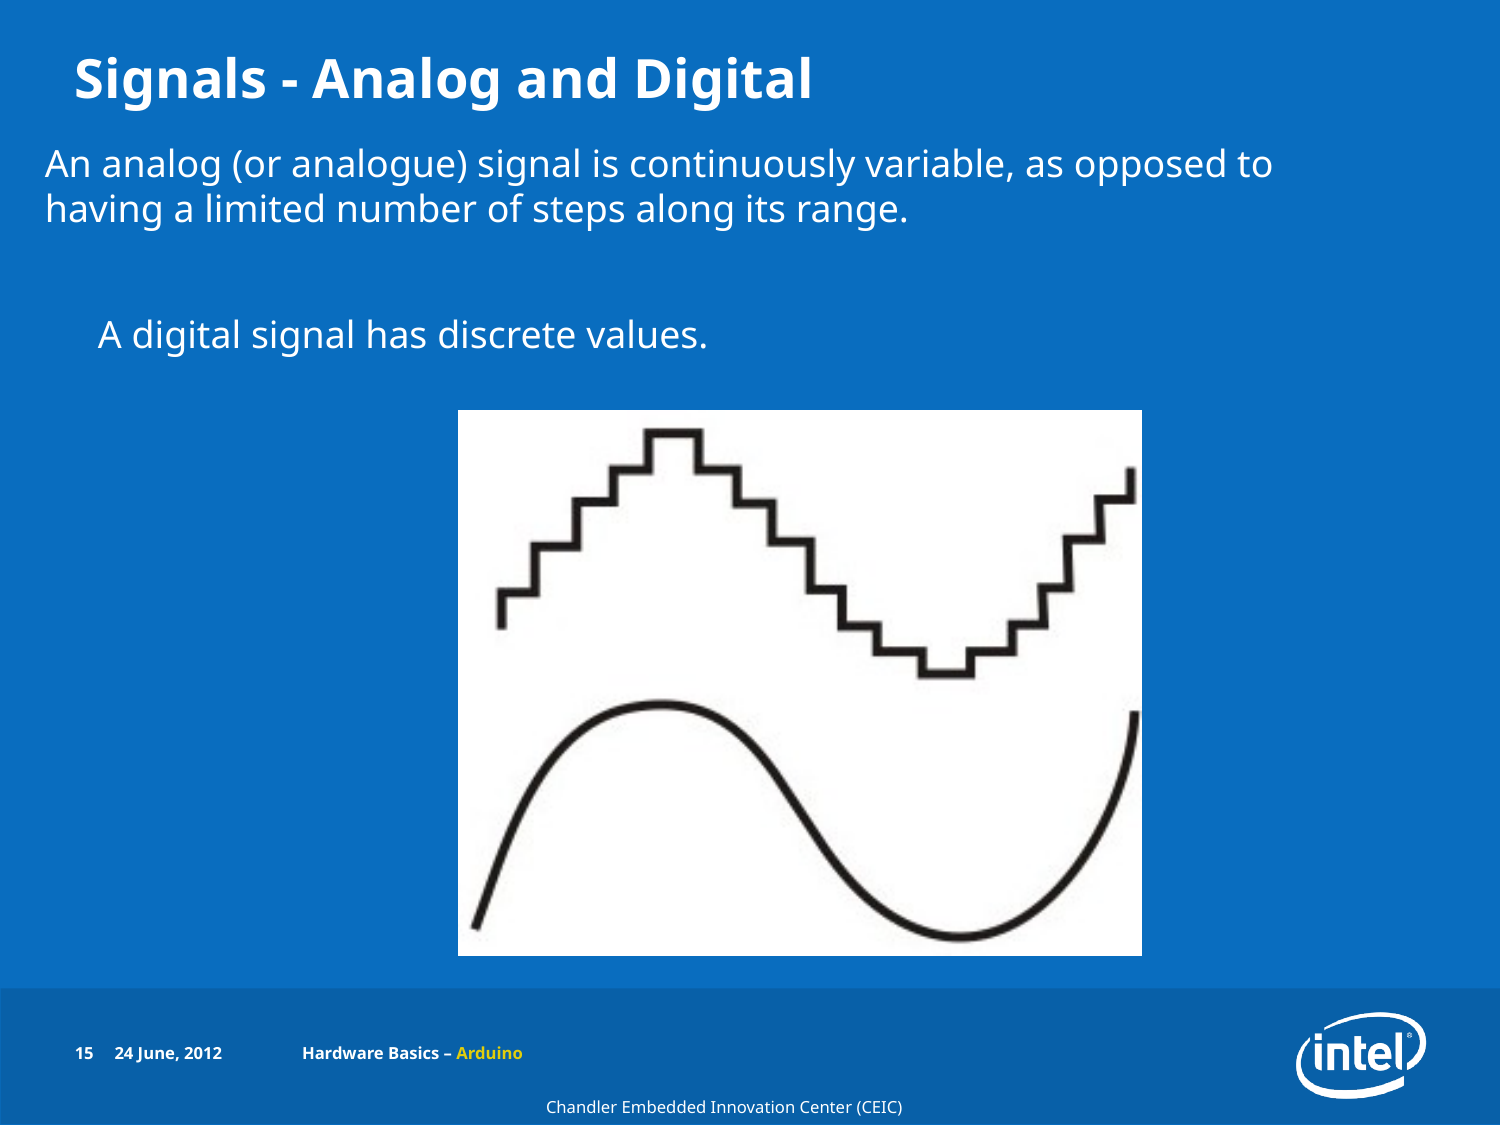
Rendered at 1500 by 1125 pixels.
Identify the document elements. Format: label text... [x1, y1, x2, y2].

slide_number 15 [74, 1042, 144, 1094]
footer Hardware Basics – Arduino [301, 1042, 923, 1094]
picture [458, 410, 1142, 956]
text_box A digital signal has discrete values. [97, 310, 835, 372]
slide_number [144, 1042, 274, 1094]
title Signals - Analog and Digital [74, 44, 1427, 191]
picture [1294, 1011, 1428, 1101]
list An analog (or analogue) signal is continuously variable, as opposed to having a limited number of steps along its range. [44, 139, 1397, 244]
